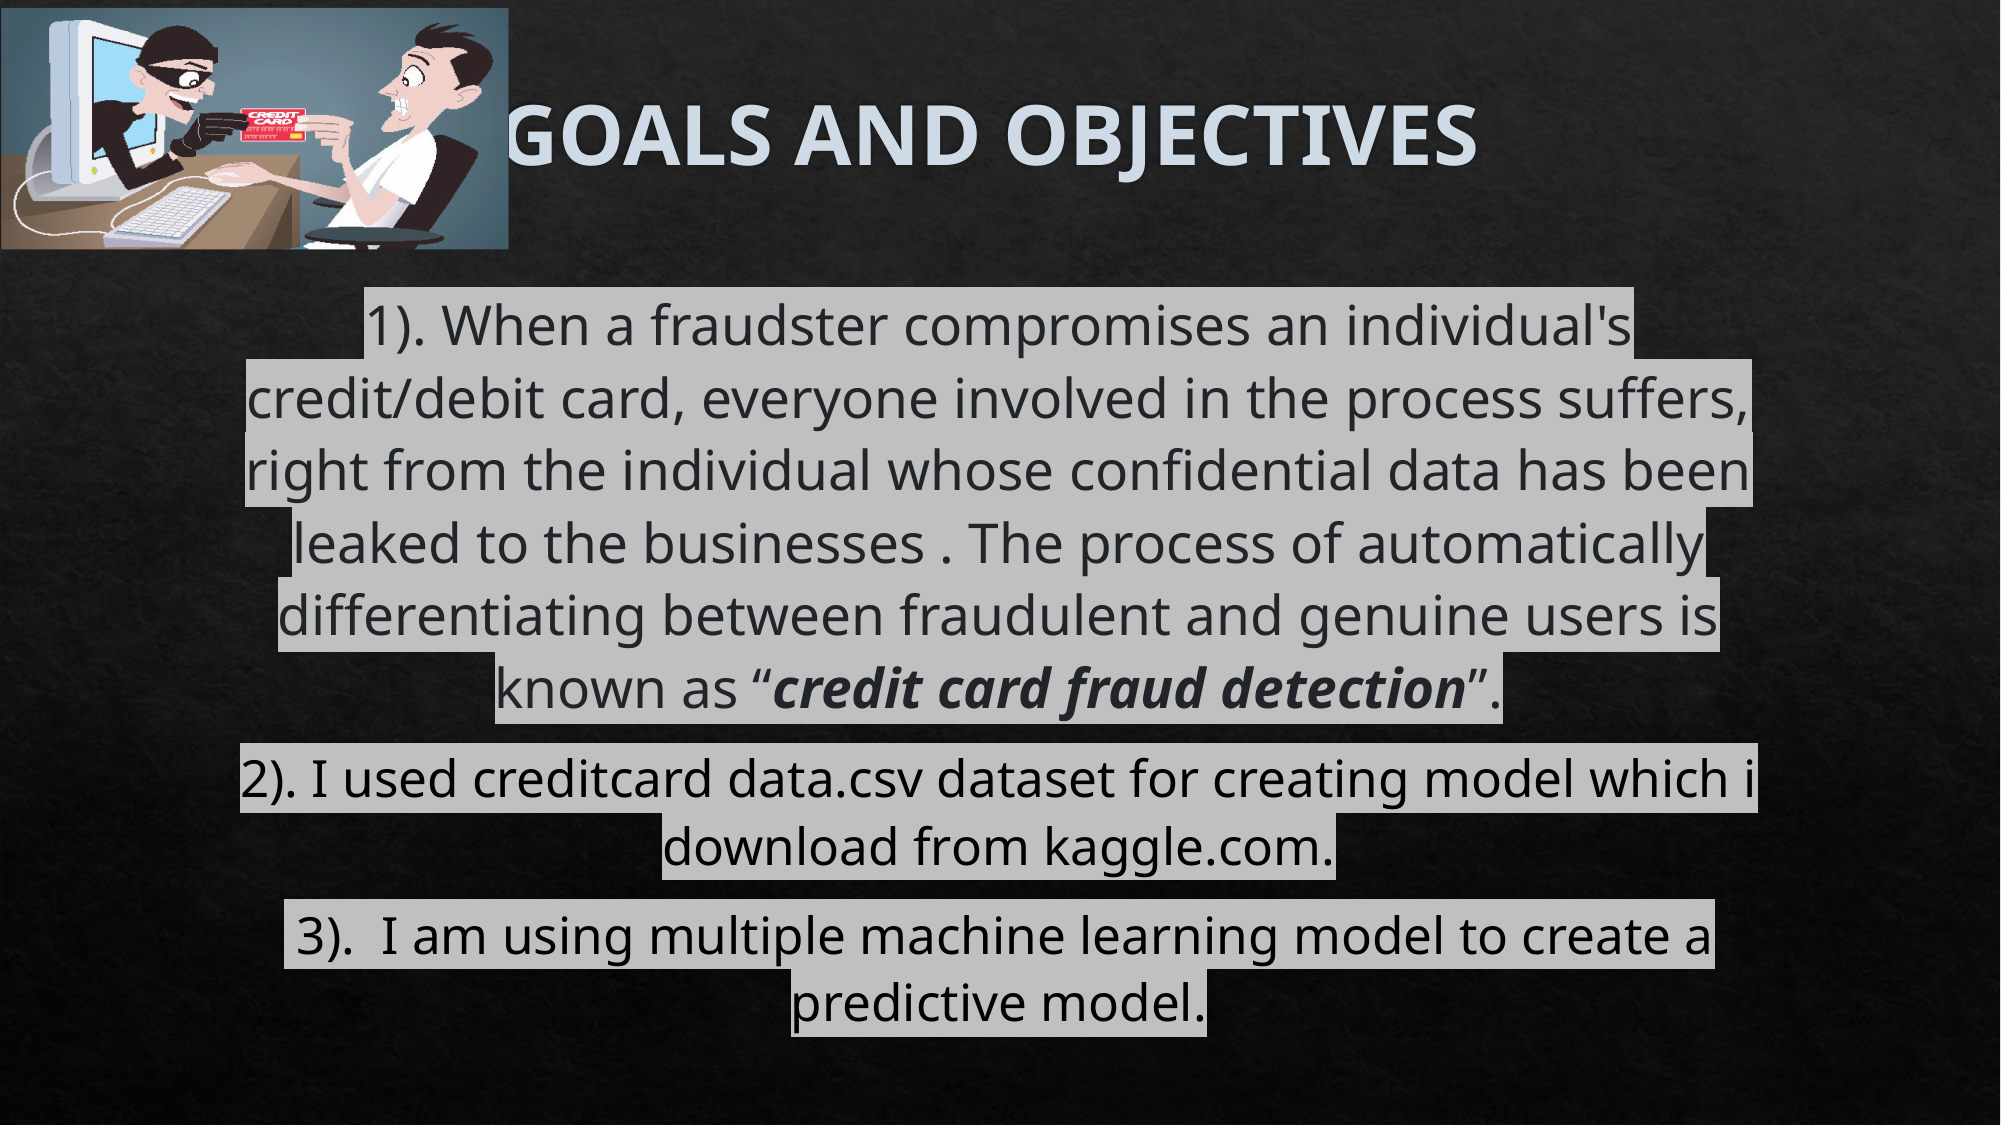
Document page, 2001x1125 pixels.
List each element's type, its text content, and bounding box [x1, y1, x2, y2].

subtitle 1). When a fraudster compromises an individual's credit/debit card, everyone involved in the process suffers, right from the individual whose confidential data has been leaked to the businesses . The process of automatically differentiating between fraudulent and genuine users is known as “credit card fraud detection”. 2). I used creditcard data.csv dataset for creating model which i download from kaggle.com. 3). I am using multiple machine learning model to create a predictive model. [224, 276, 1774, 1048]
picture [0, 7, 509, 250]
title GOALS AND OBJECTIVES [225, 0, 1775, 192]
